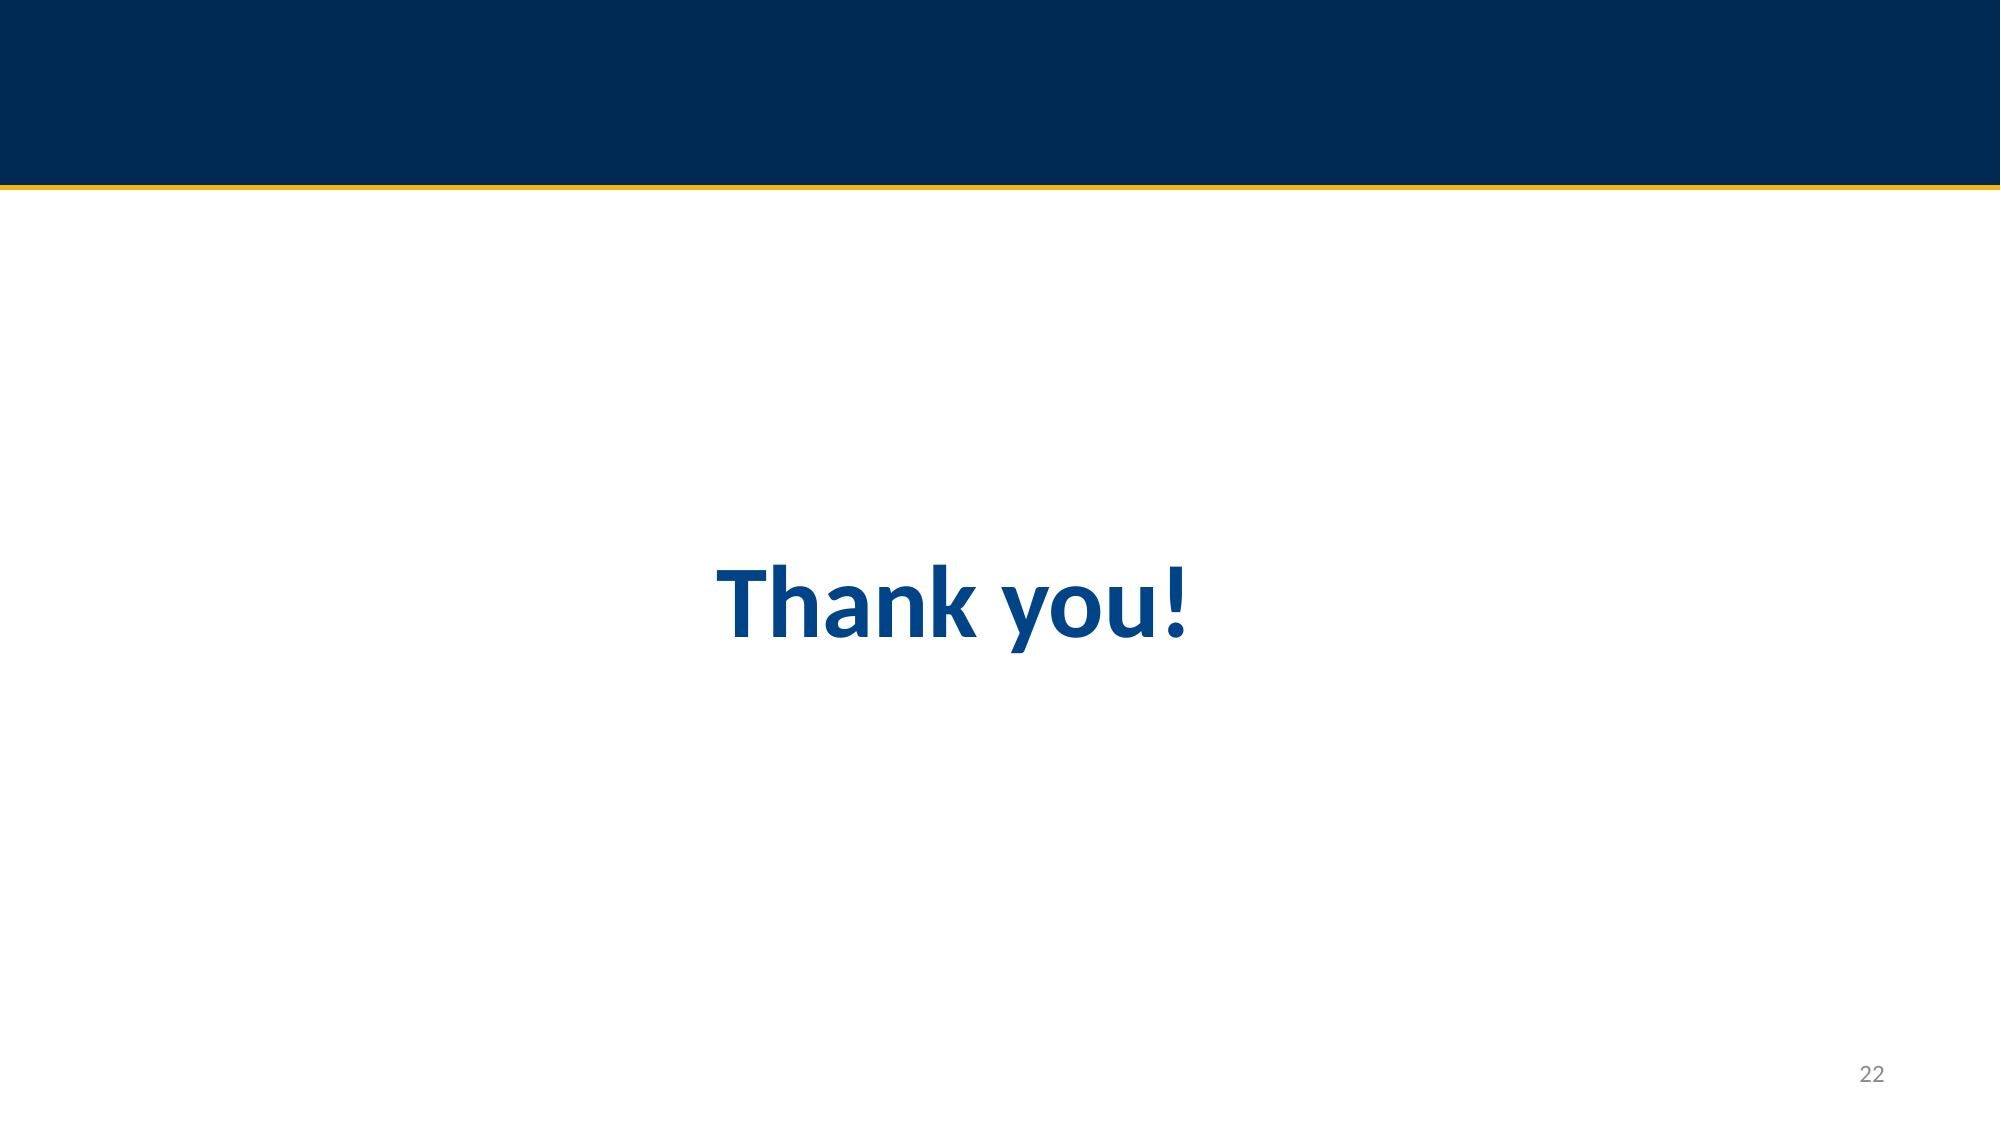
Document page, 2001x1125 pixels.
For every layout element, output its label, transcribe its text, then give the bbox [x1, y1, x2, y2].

text_box Thank you! [420, 527, 1489, 666]
slide_number 22 [1433, 1042, 1900, 1103]
